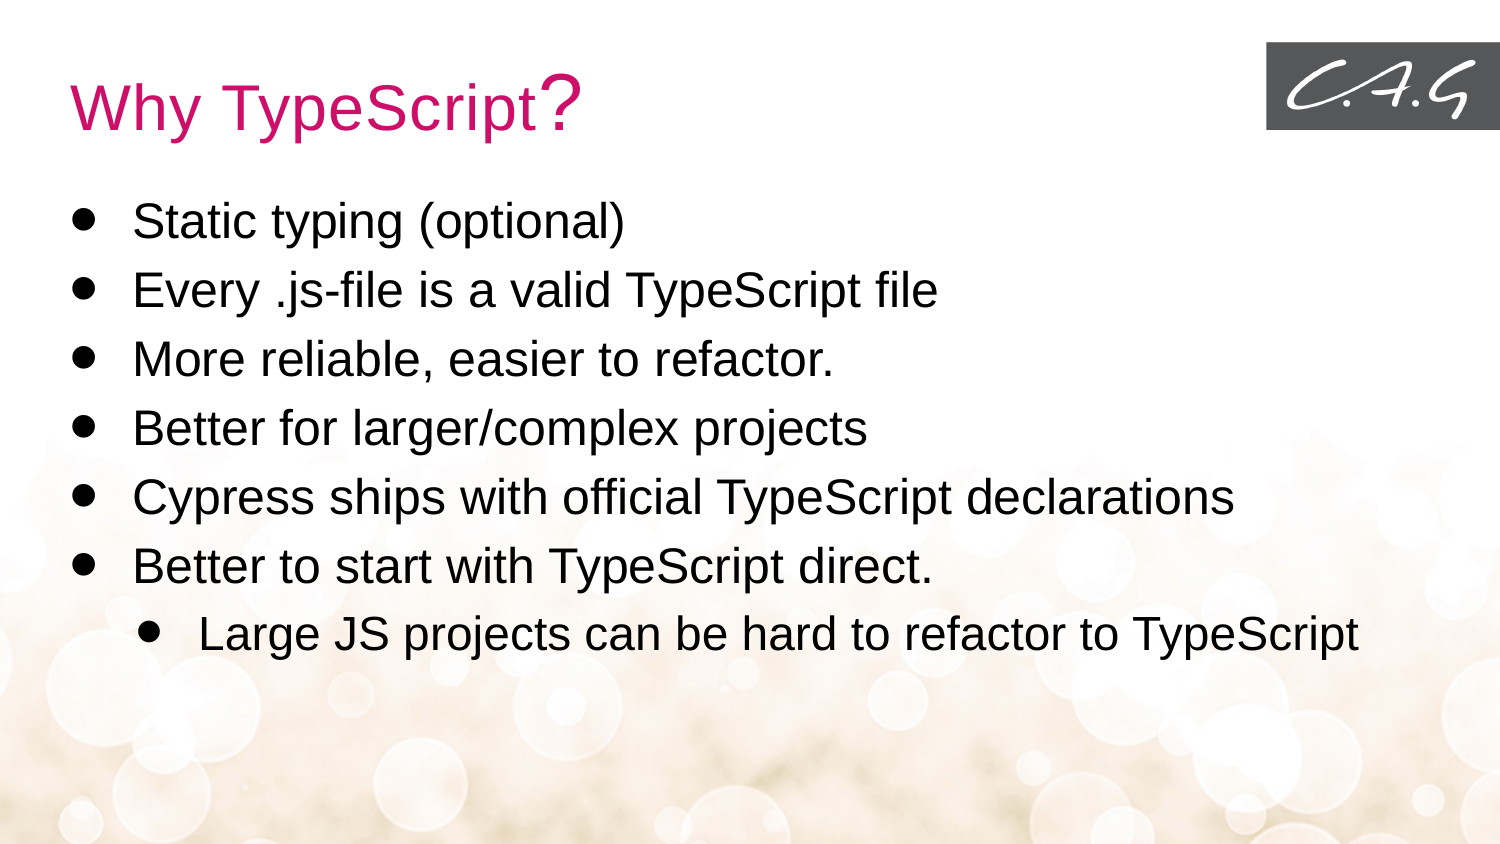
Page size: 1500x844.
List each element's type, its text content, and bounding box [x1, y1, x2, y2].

picture [0, 2, 1500, 844]
title Why TypeScript? [59, 61, 1247, 149]
text_box Static typing (optional) Every .js-file is a valid TypeScript file More reliable, easier to refactor. Better for larger/complex projects Cypress ships with official TypeScript declarations Better to start with TypeScript direct. Large JS projects can be hard to refactor to TypeScript [42, 164, 1500, 805]
